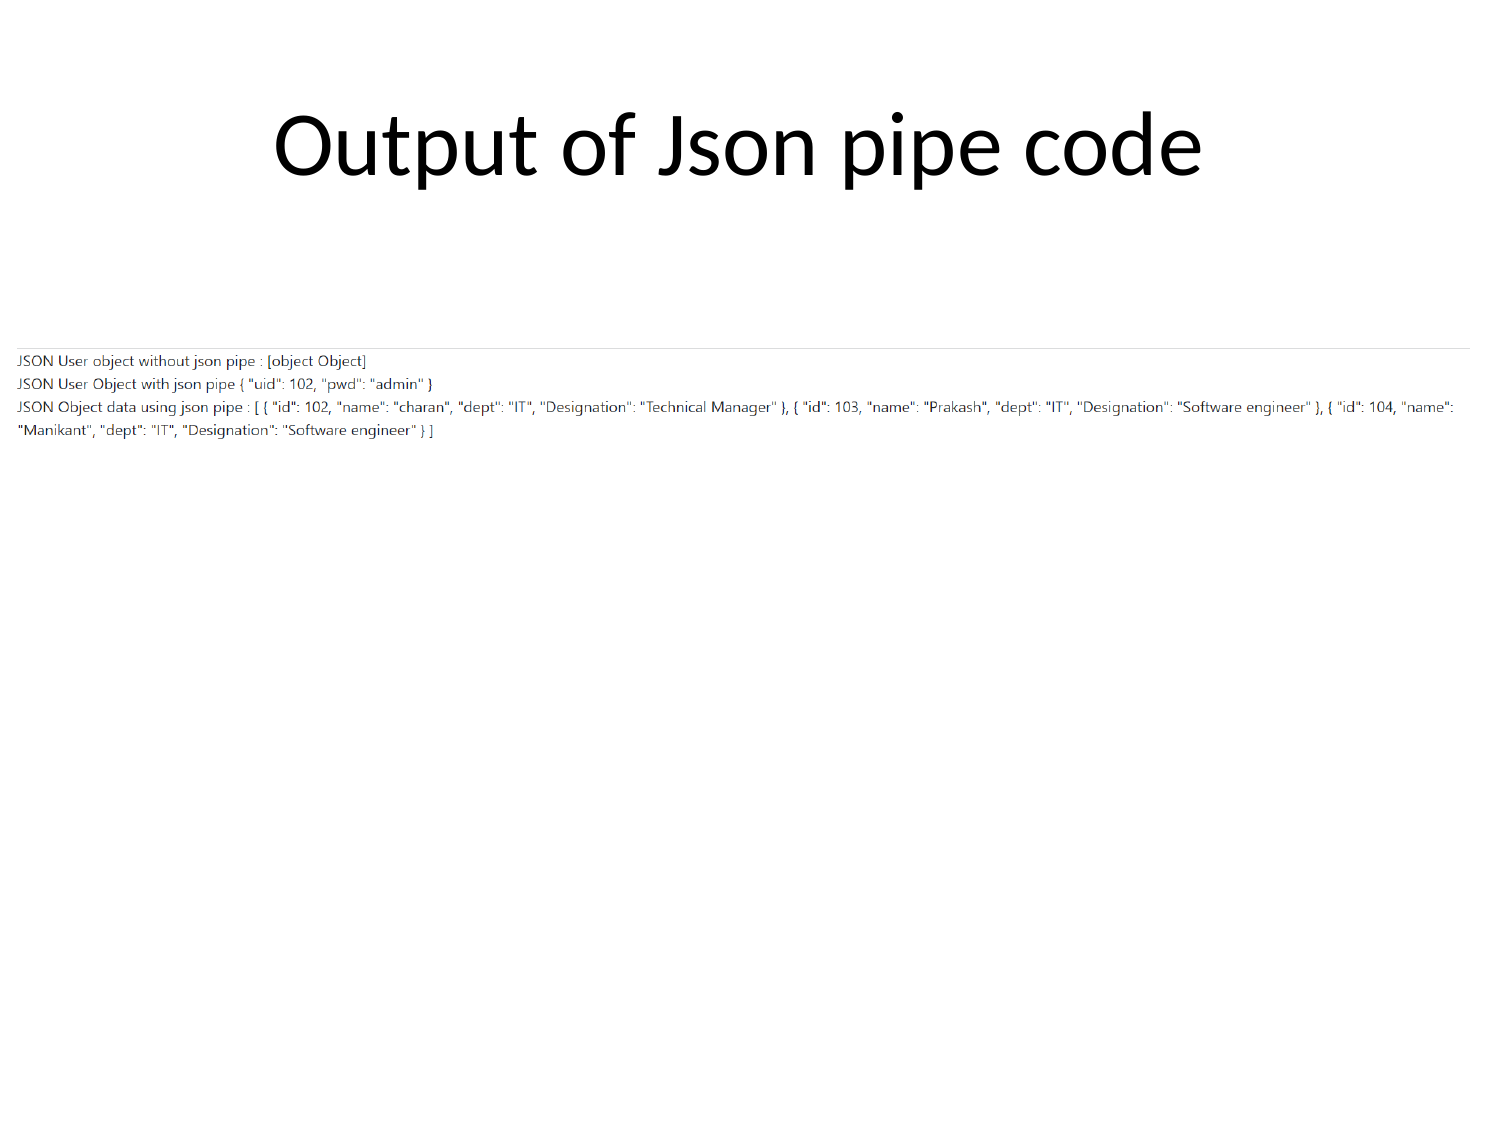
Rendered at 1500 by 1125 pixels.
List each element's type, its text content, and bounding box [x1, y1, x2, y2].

picture [17, 346, 1471, 481]
title Output of Json pipe code [75, 45, 1425, 232]
